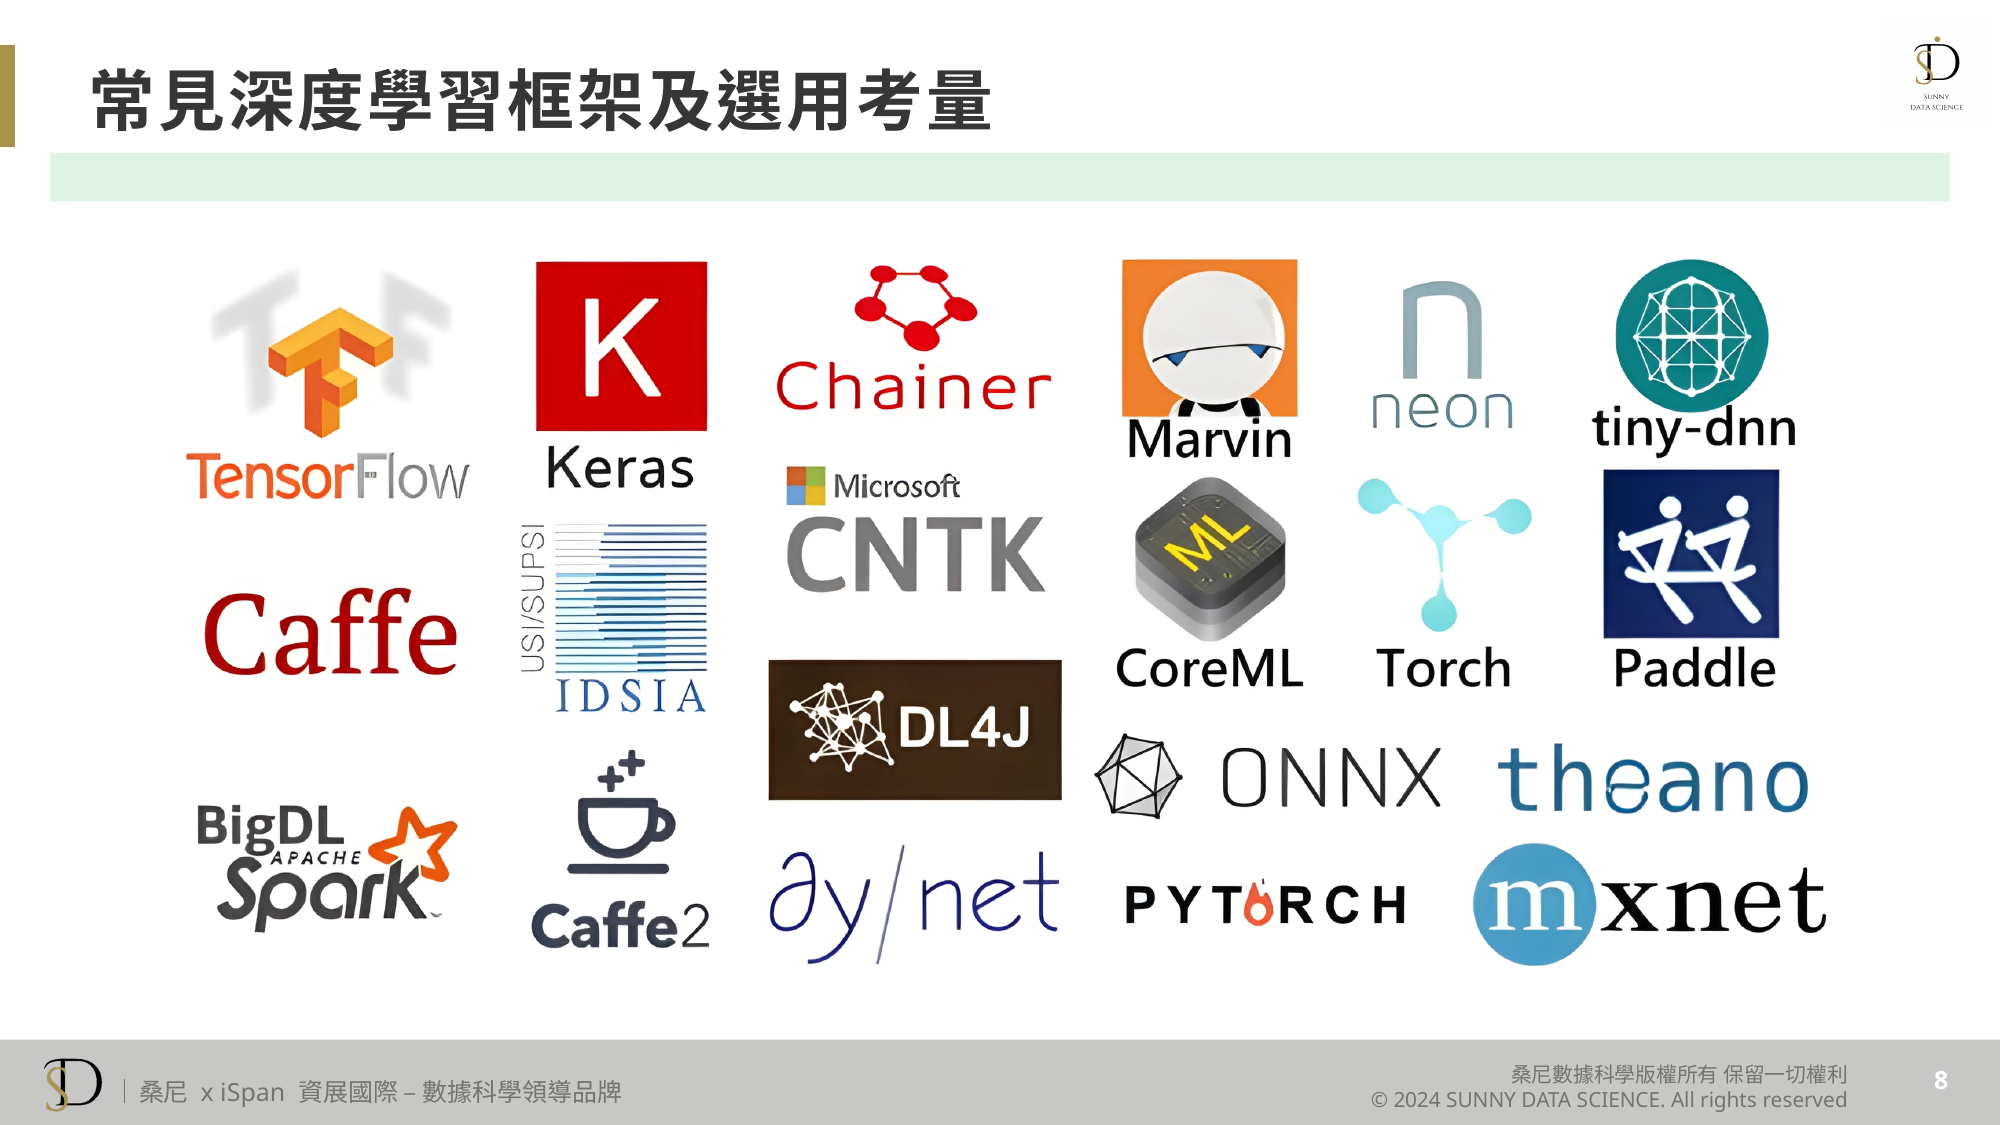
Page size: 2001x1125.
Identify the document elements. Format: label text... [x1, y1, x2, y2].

text_box 常見深度學習框架及選用考量 [73, 39, 1937, 152]
picture [0, 1020, 145, 1125]
picture [1880, 14, 1993, 127]
picture [157, 235, 1845, 972]
text_box [49, 152, 1951, 202]
